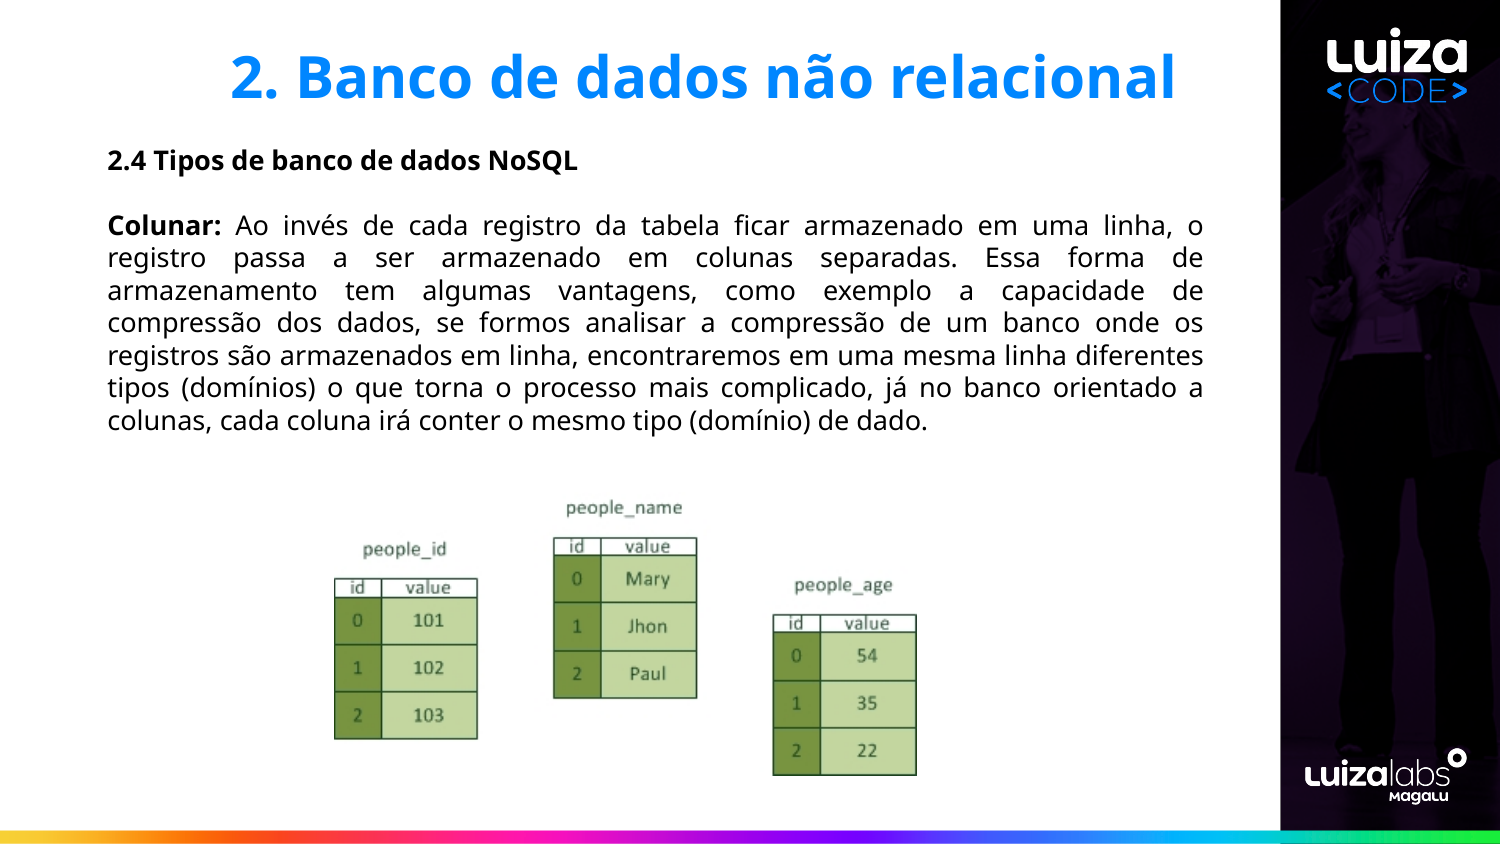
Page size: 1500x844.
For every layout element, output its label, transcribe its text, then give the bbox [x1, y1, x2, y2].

picture [1233, 0, 1500, 844]
picture [334, 492, 917, 776]
text_box 2.4 Tipos de banco de dados NoSQL Colunar: Ao invés de cada registro da tabela ficar armazenado em uma linha, o registro passa a ser armazenado em colunas separadas. Essa forma de armazenamento tem algumas vantagens, como exemplo a capacidade de compressão dos dados, se formos analisar a compressão de um banco onde os registros são armazenados em linha, encontraremos em uma mesma linha diferentes tipos (domínios) o que torna o processo mais complicado, já no banco orientado a colunas, cada coluna irá conter o mesmo tipo (domínio) de dado. [92, 128, 1219, 581]
list 2. Banco de dados não relacional [143, 14, 1264, 116]
picture [0, 830, 1156, 844]
